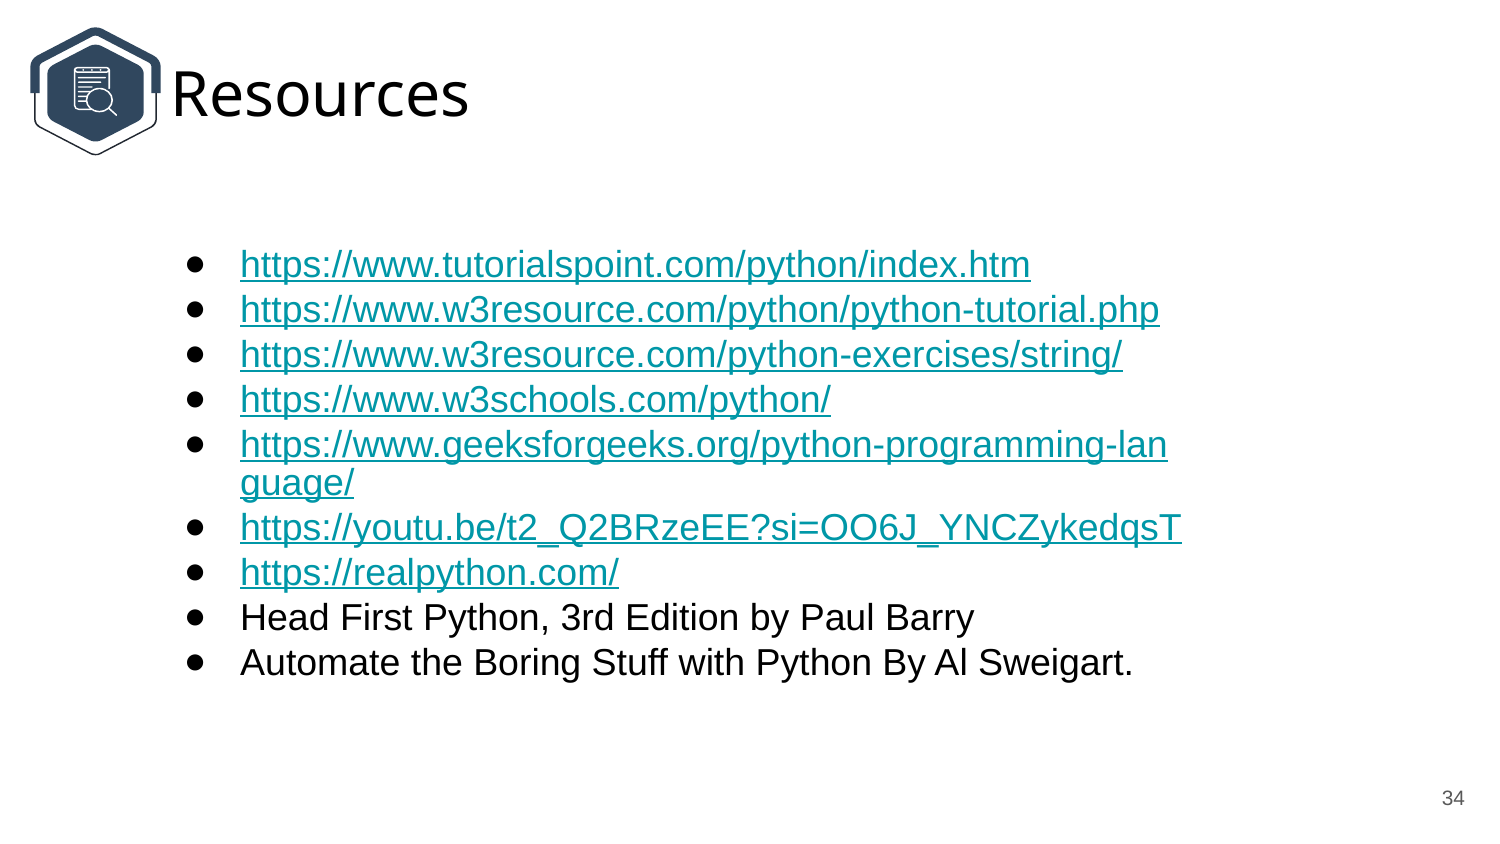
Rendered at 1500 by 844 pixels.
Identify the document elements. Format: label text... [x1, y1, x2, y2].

text_box [47, 44, 144, 142]
text_box [34, 94, 157, 156]
text_box [109, 108, 117, 116]
text_box https://www.tutorialspoint.com/python/index.htm https://www.w3resource.com/python/python-tutorial.php https://www.w3resource.com/python-exercises/string/ https://www.w3schools.com/python/ https://www.geeksforgeeks.org/python-programming-language/ https://youtu.be/t2_Q2BRzeEE?si=OO6J_YNCZykedqsT https://realpython.com/ Head First Python, 3rd Edition by Paul Barry Automate the Boring Stuff with Python By Al Sweigart. [150, 225, 1200, 777]
text_box [73, 69, 93, 111]
text_box [74, 66, 110, 73]
slide_number 34 [1389, 764, 1480, 830]
text_box [85, 87, 114, 113]
text_box [30, 27, 161, 94]
text_box Resources [155, 52, 1149, 131]
